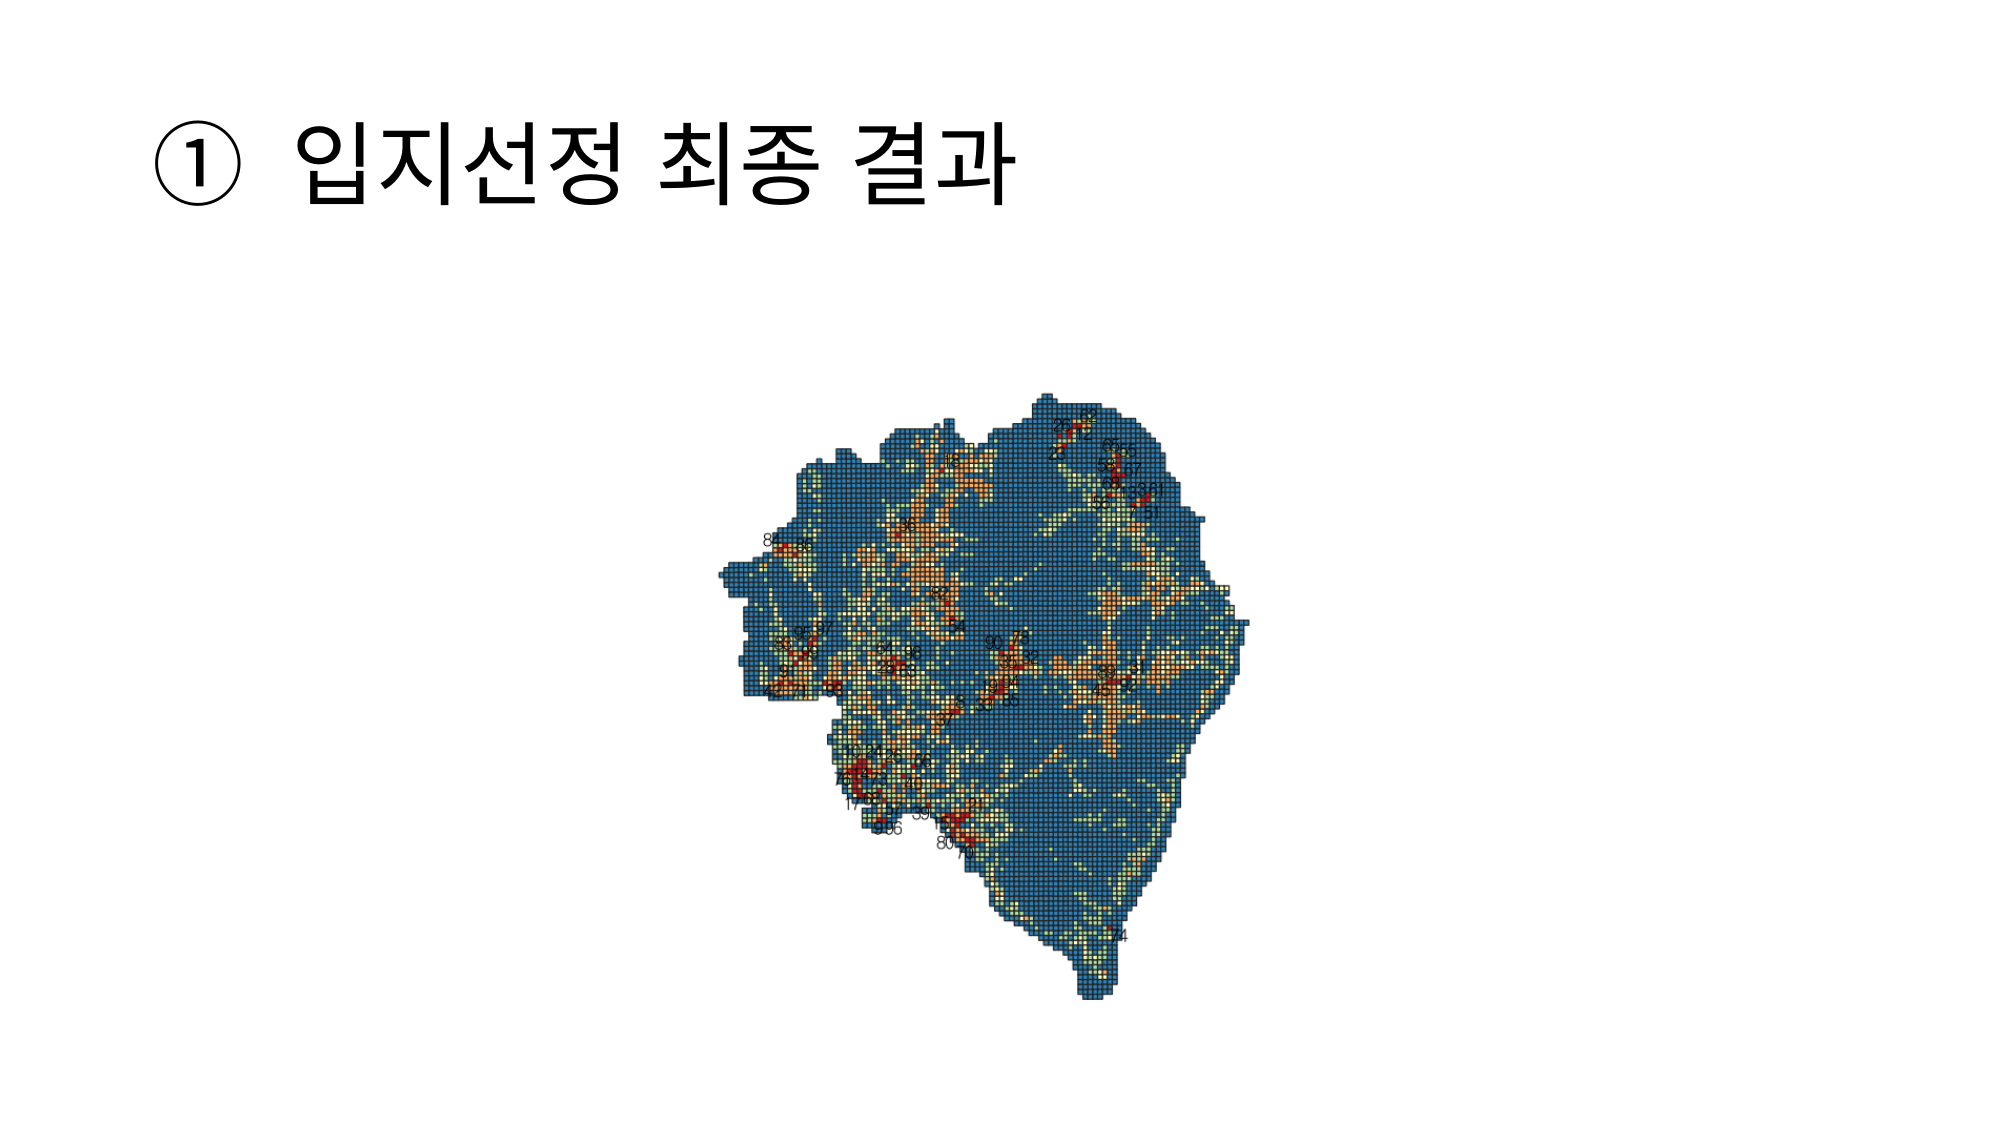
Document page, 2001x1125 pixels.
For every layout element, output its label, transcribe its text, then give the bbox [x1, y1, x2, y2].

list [475, 236, 1570, 1104]
title ① 입지선정 최종 결과 [137, 59, 1863, 278]
